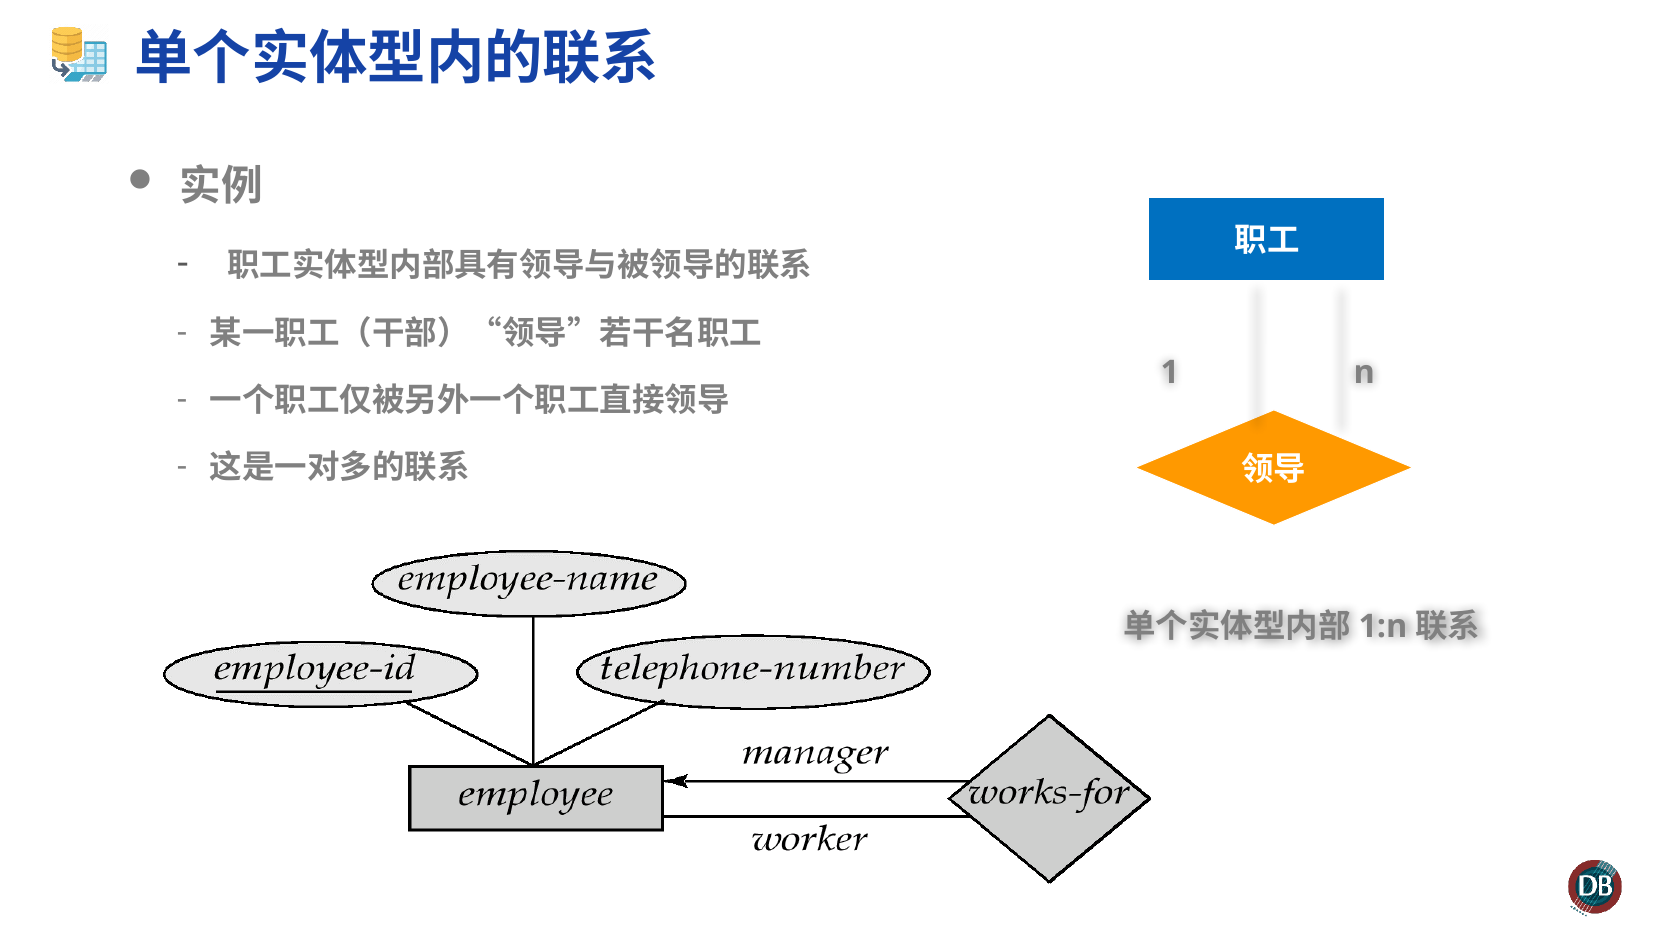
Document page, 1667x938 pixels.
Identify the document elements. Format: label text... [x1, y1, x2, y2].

title 单个实体型内的联系 [118, 0, 1617, 126]
picture [155, 539, 1154, 892]
picture [1564, 858, 1624, 918]
list 实例 职工实体型内部具有领导与被领导的联系 某一职工（干部）“领导”若干名职工 一个职工仅被另外一个职工直接领导 这是一对多的联系 [112, 126, 1617, 670]
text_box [1093, 197, 1511, 690]
picture [49, 24, 109, 84]
